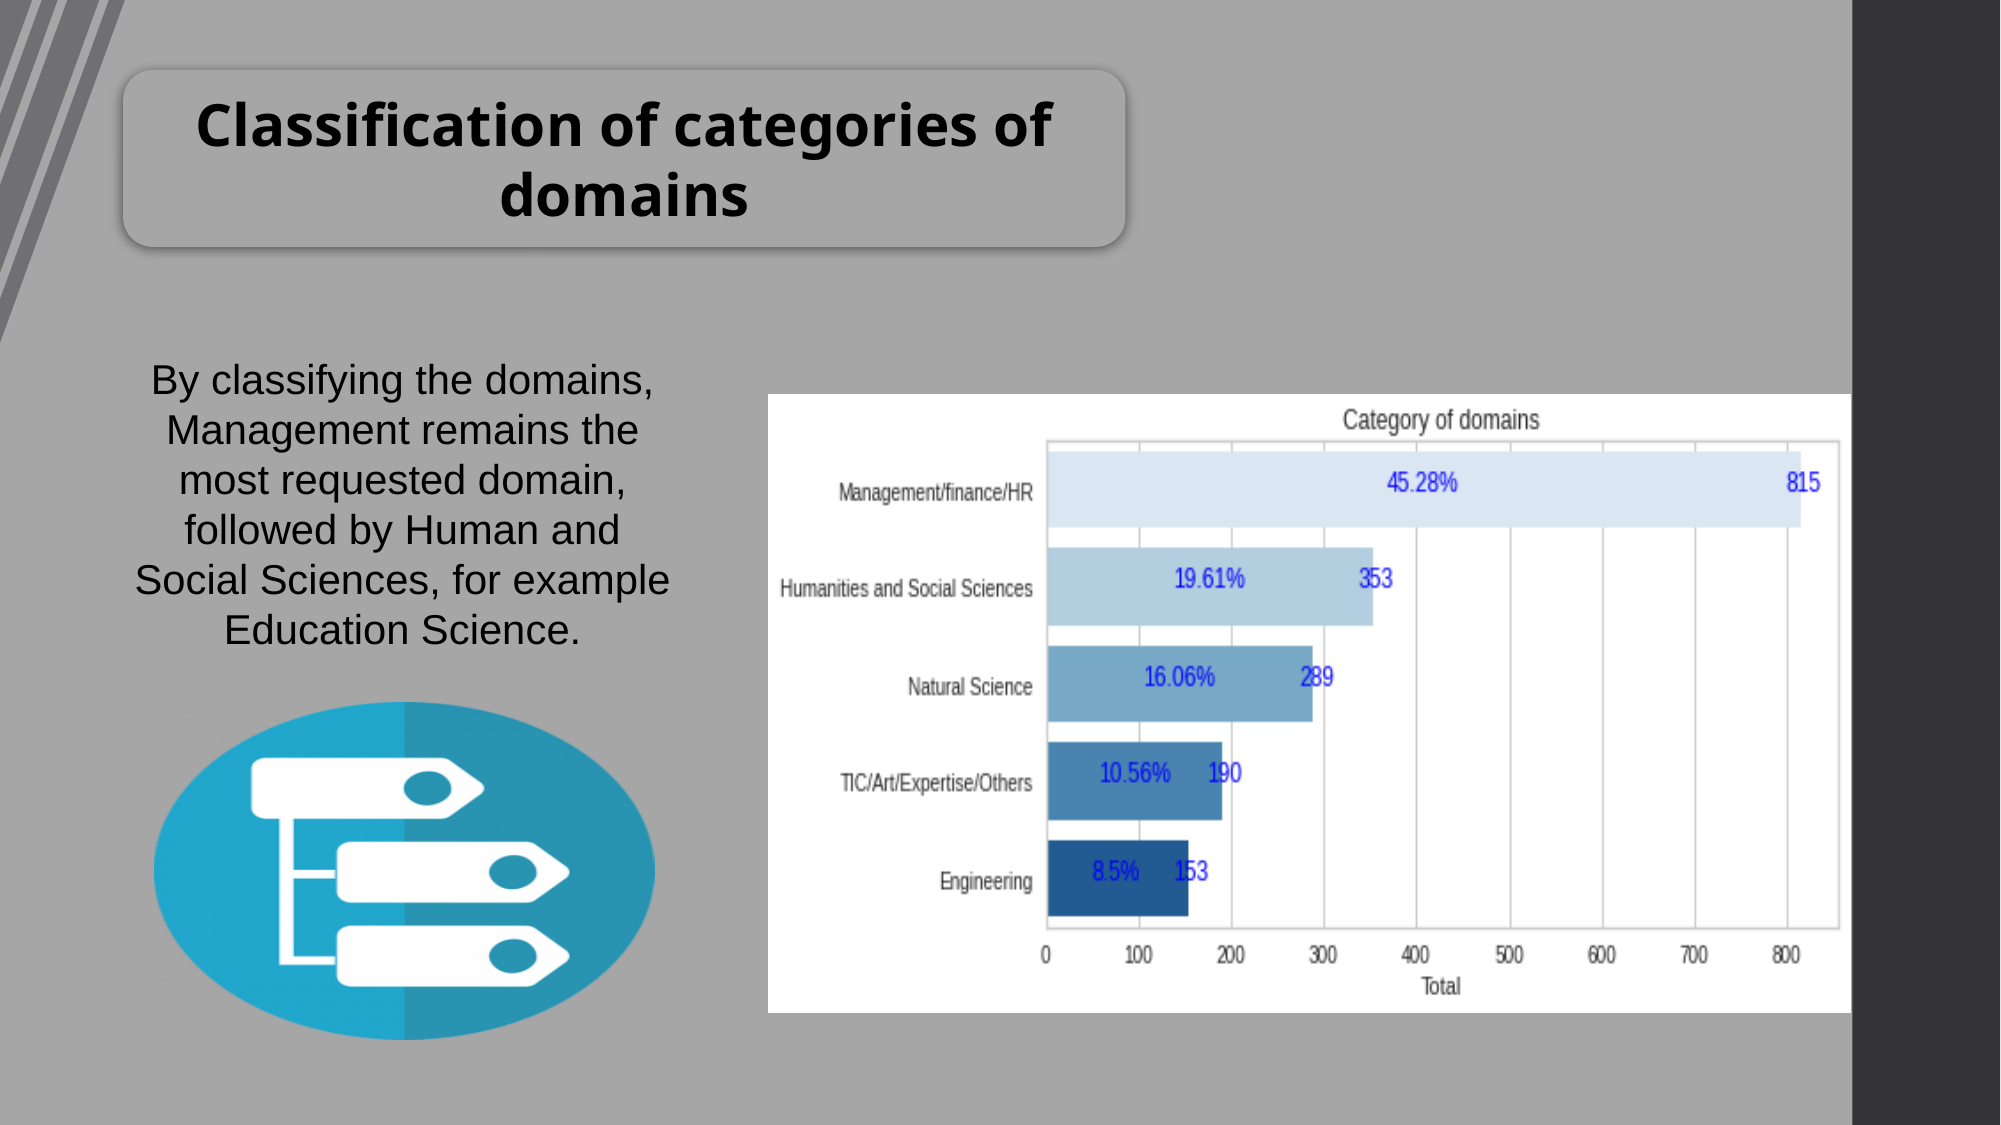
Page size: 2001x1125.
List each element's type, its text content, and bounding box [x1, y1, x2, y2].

picture [767, 393, 1852, 1013]
picture [154, 702, 655, 1041]
text_box By classifying the domains, Management remains the most requested domain, followed by Human and Social Sciences, for example Education Science. [92, 338, 713, 667]
text_box Classification of categories of domains [123, 70, 1126, 247]
